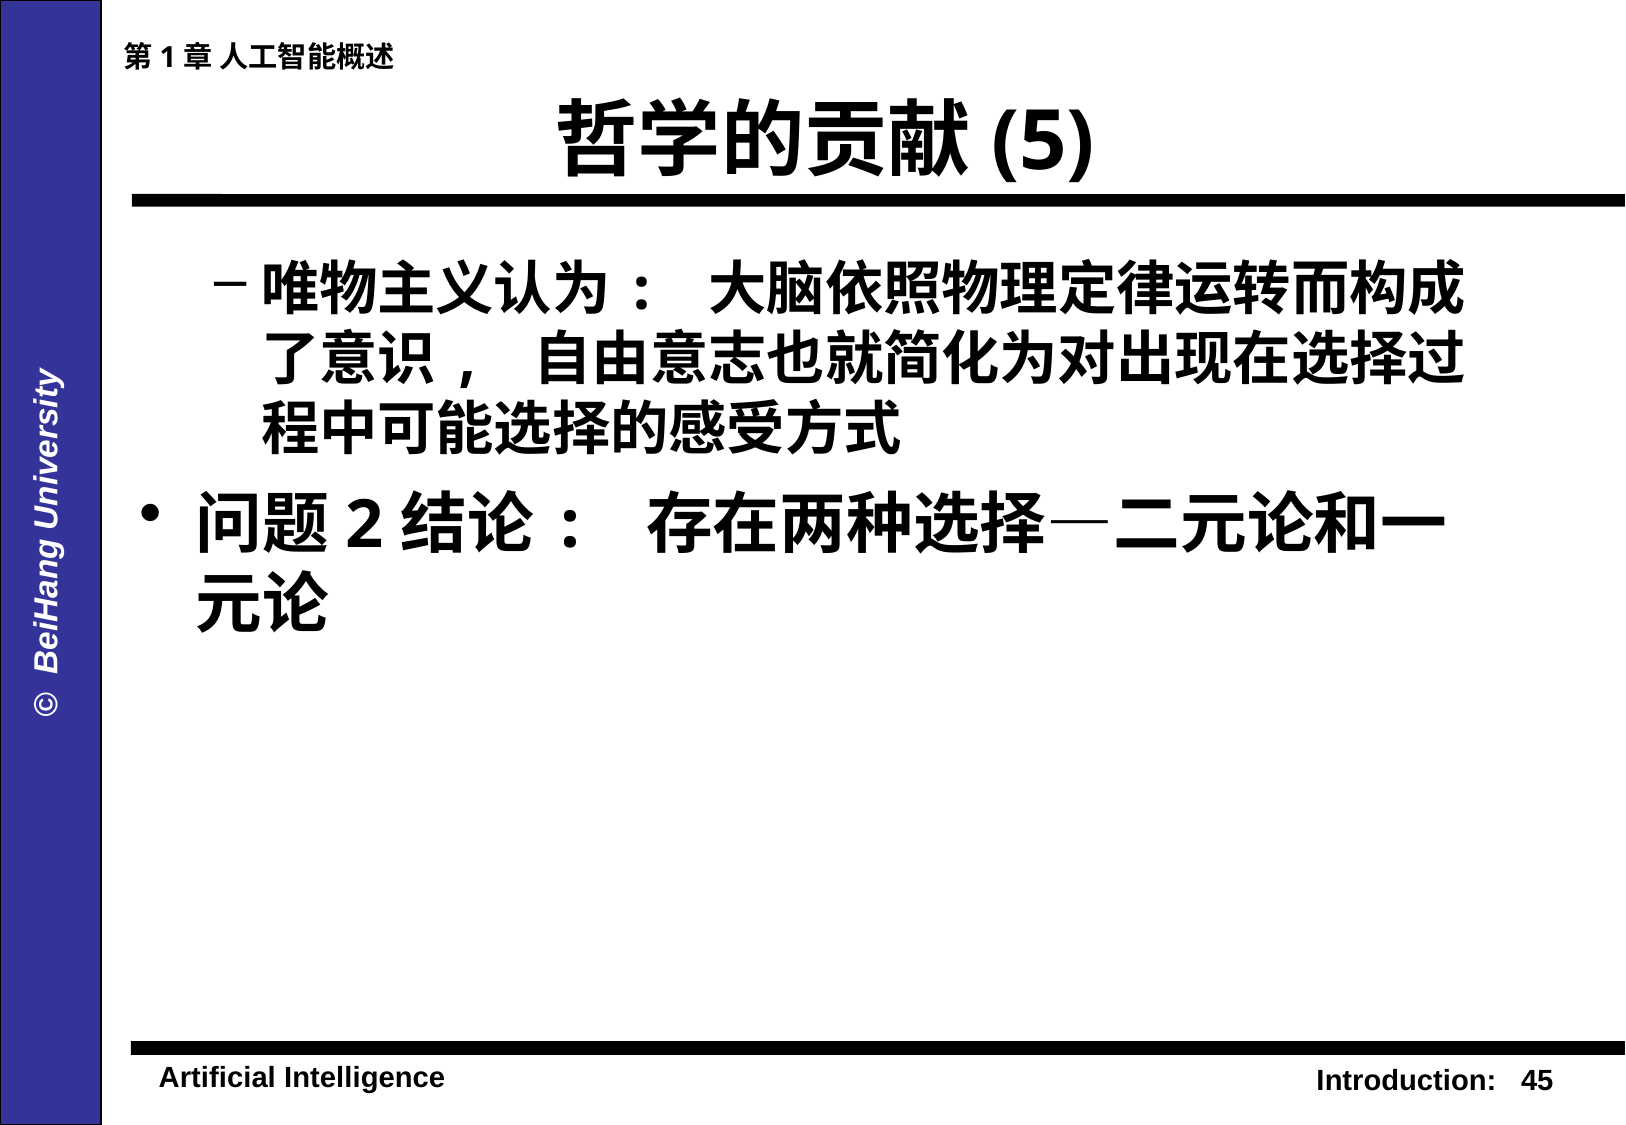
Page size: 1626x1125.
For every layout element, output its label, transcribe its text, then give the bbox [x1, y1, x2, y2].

text_box 第1章 人工智能概述 [0, 30, 519, 81]
title 哲学的贡献(5) [134, 71, 1516, 202]
list 唯物主义认为: 大脑依照物理定律运转而构成了意识, 自由意志也就简化为对出现在选择过程中可能选择的感受方式 问题2结论: 存在两种选择—二元论和一元论 [124, 243, 1506, 1024]
